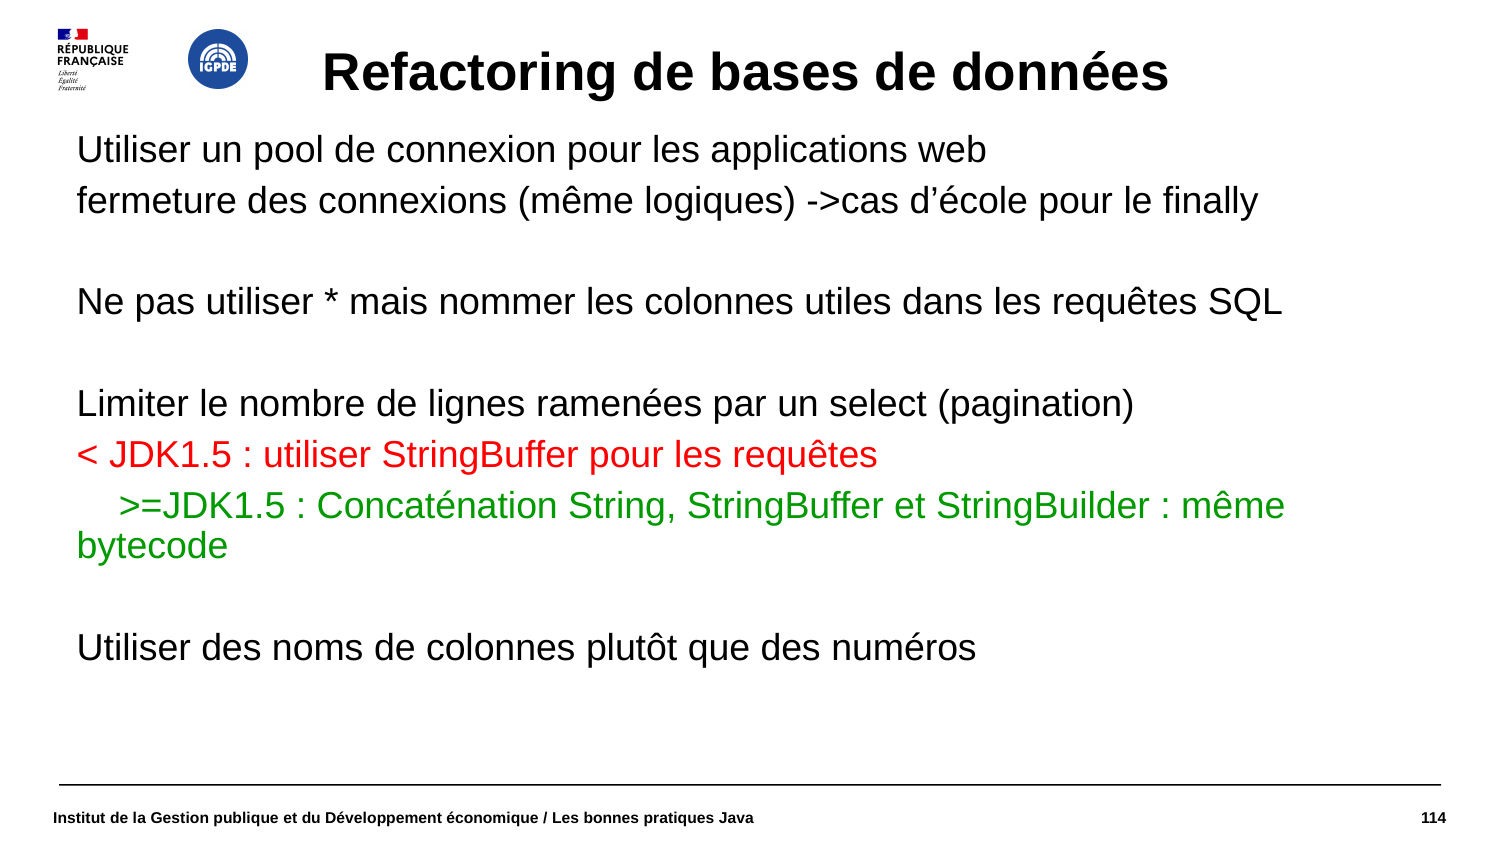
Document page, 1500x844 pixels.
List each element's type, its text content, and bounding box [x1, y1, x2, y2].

picture [47, 18, 139, 101]
picture [188, 29, 248, 89]
title Refactoring de bases de données [322, 44, 1282, 116]
list Utiliser un pool de connexion pour les applications web fermeture des connexions (même logiques) ->cas d’école pour le finally Ne pas utiliser * mais nommer les colonnes utiles dans les requêtes SQL Limiter le nombre de lignes ramenées par un select (pagination) < JDK1.5 : utiliser StringBuffer pour les requêtes >=JDK1.5 : Concaténation String, StringBuffer et StringBuilder : même bytecode Utiliser des noms de colonnes plutôt que des numéros [76, 129, 1313, 688]
footer Institut de la Gestion publique et du Développement économique / Les bonnes pratiques Java [53, 787, 780, 844]
slide_number 1 [1224, 787, 1447, 844]
